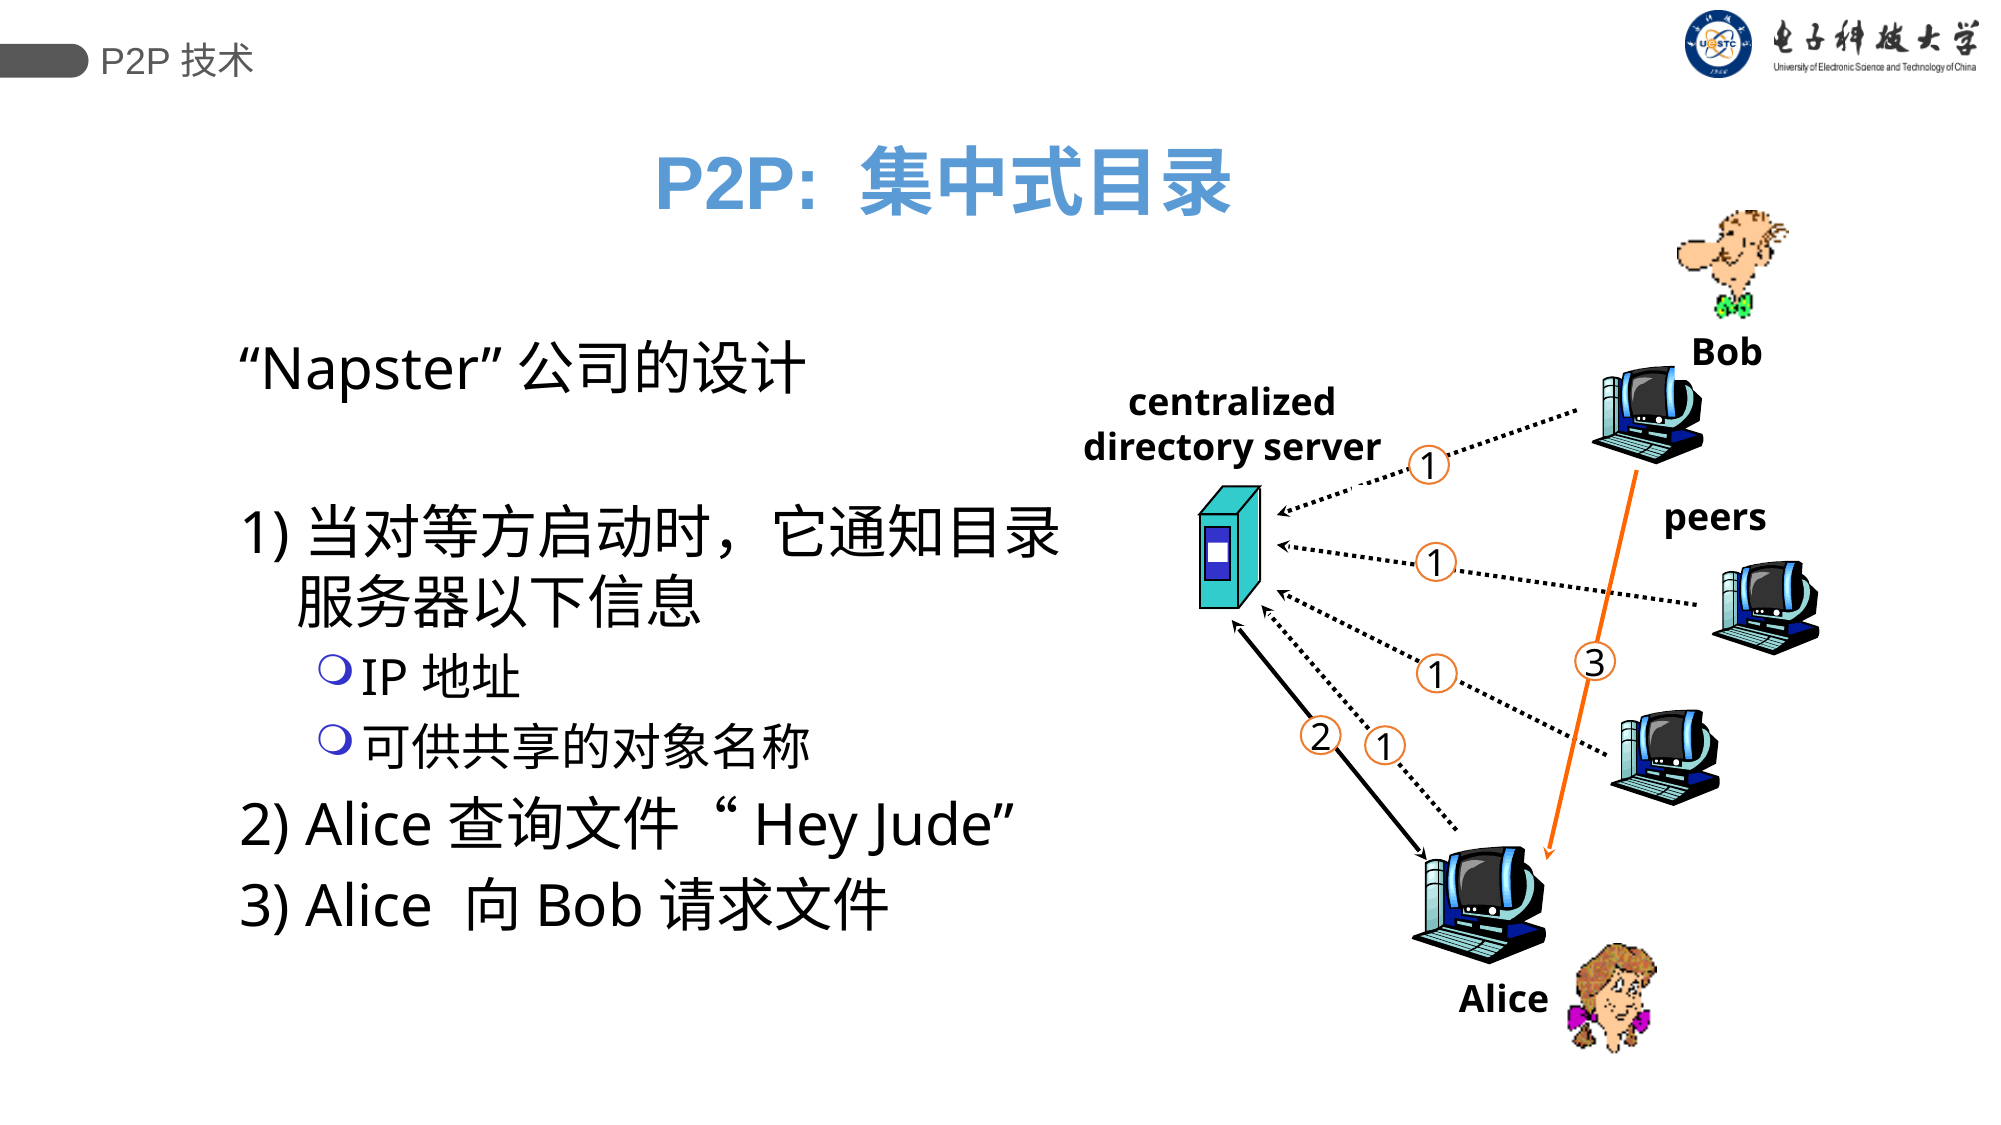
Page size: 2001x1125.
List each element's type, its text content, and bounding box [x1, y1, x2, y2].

text_box “Napster”公司的设计 1)当对等方启动时，它通知目录服务器以下信息 IP地址 可供共享的对象名称 2) Alice查询文件“Hey Jude” 3) Alice 向Bob请求文件 [224, 324, 1125, 1087]
text_box P2P: 集中式目录 [638, 105, 1914, 265]
text_box P2P技术 [100, 28, 807, 91]
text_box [1065, 210, 1824, 1060]
picture [1685, 10, 1979, 78]
